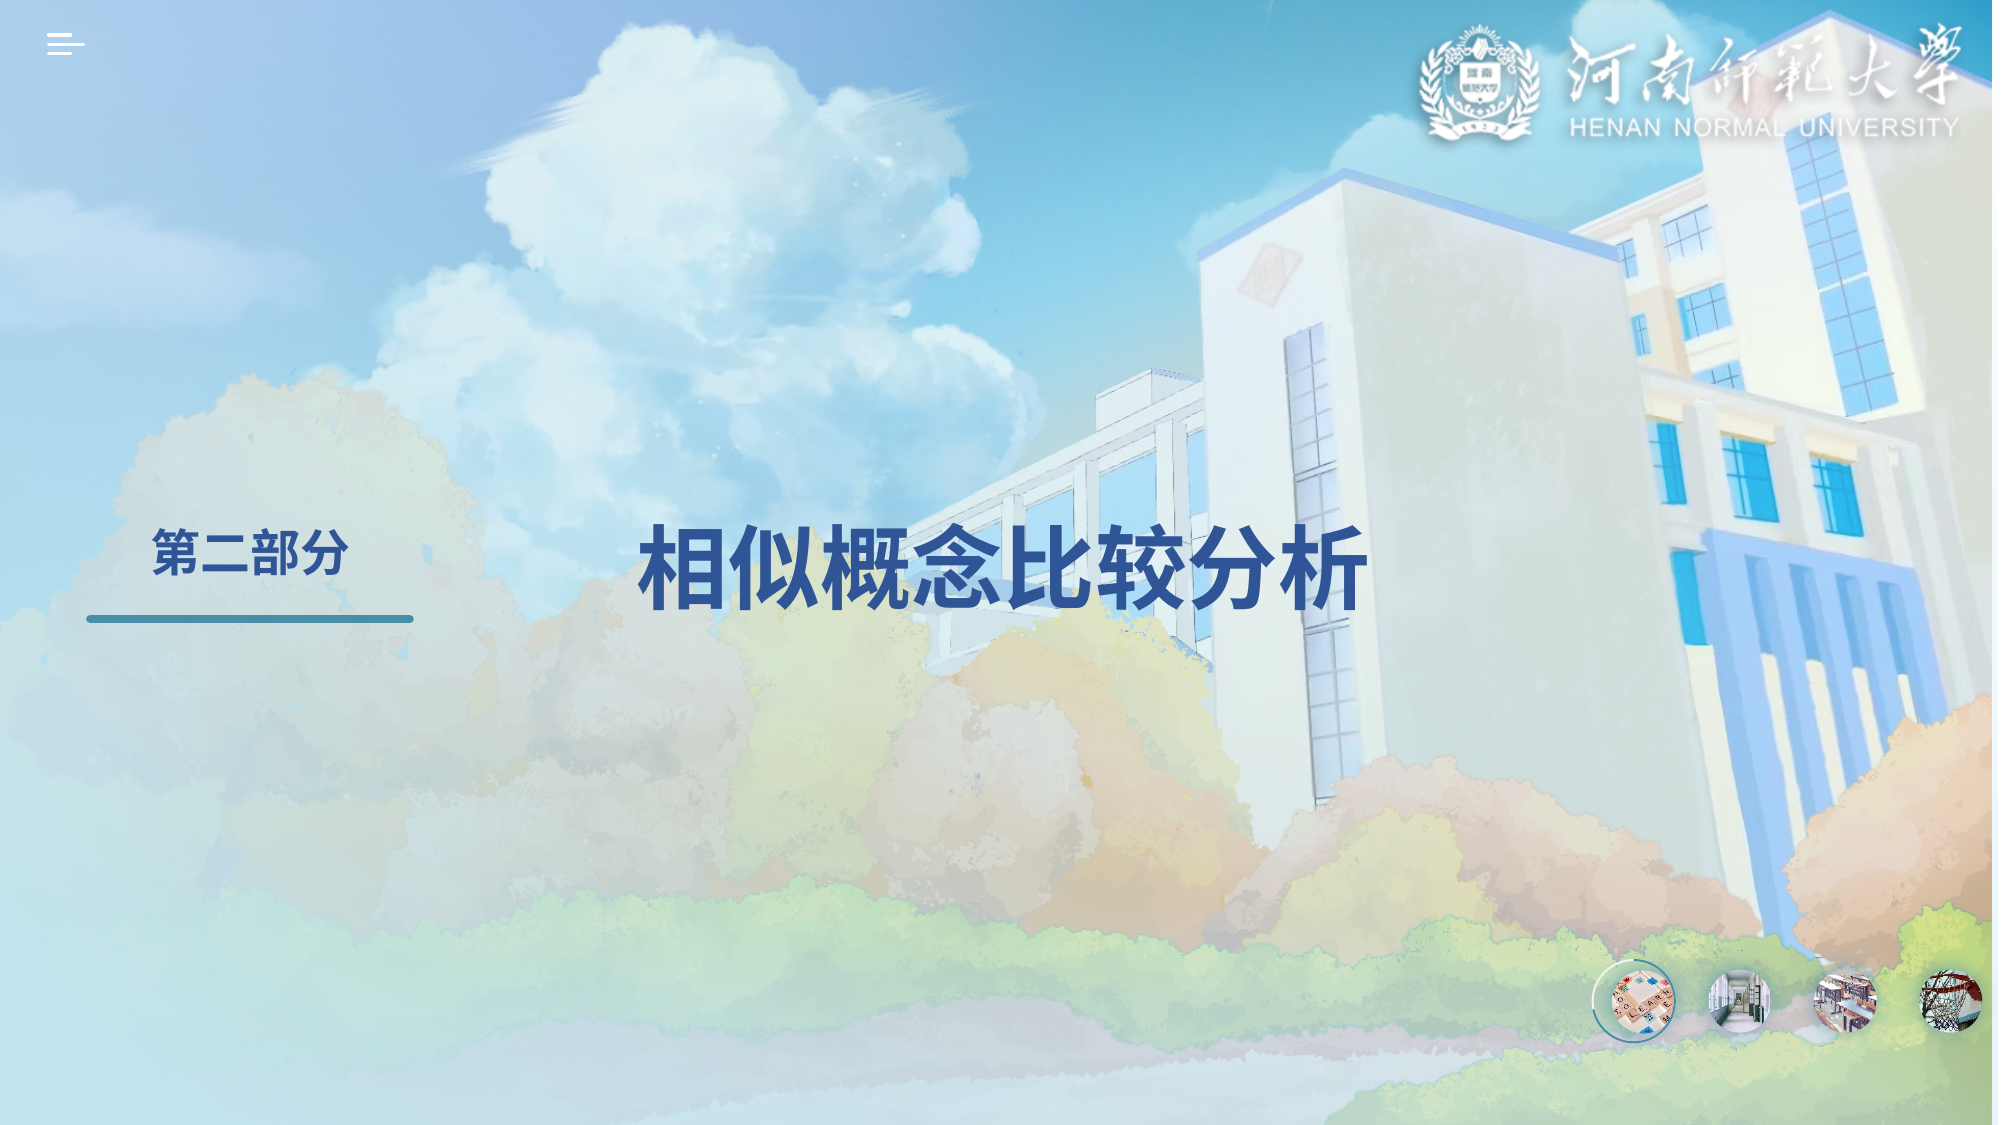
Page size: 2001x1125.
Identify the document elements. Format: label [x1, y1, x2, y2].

picture [0, 0, 2000, 1125]
text_box [1992, 171, 1998, 1125]
text_box [48, 34, 84, 54]
text_box [1592, 959, 1675, 1043]
text_box [24, 514, 476, 619]
